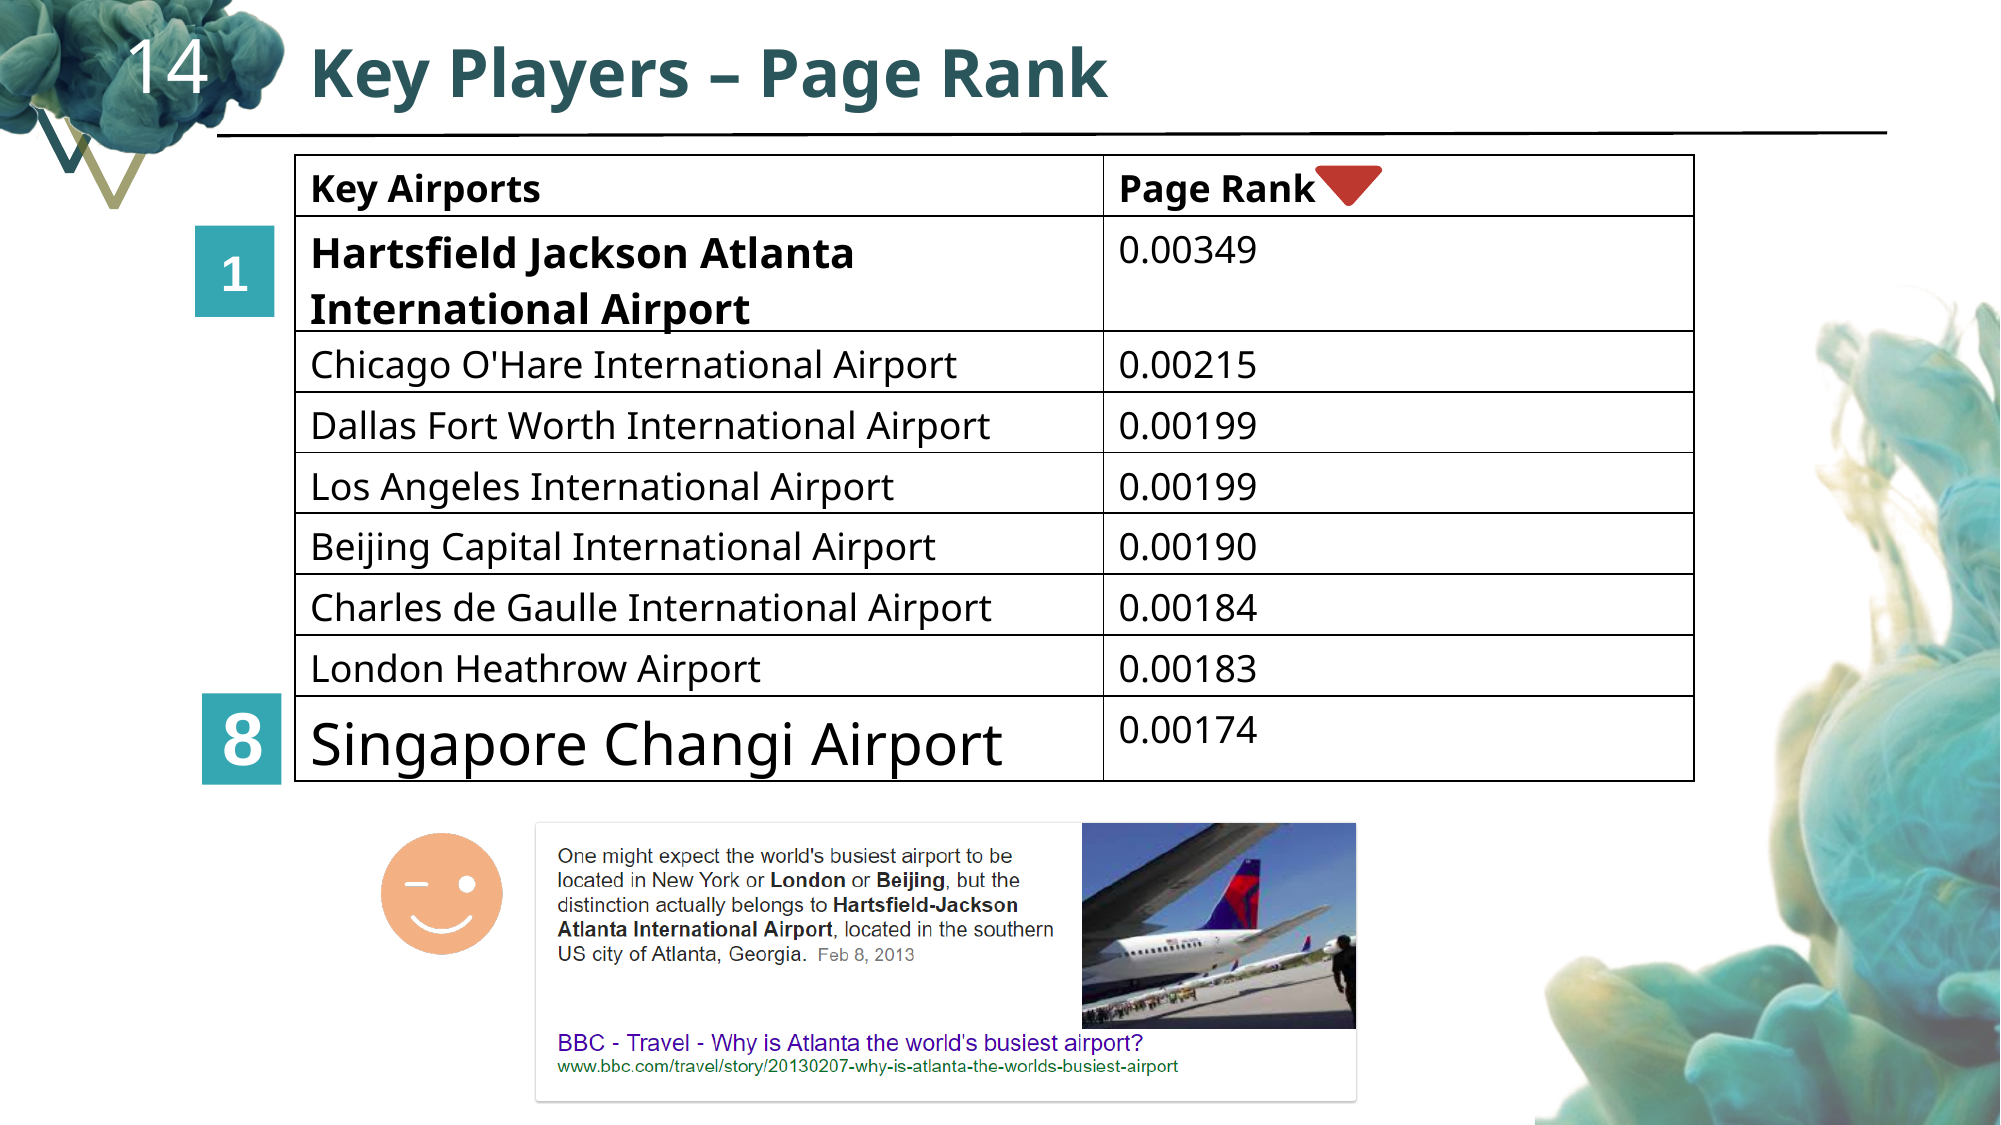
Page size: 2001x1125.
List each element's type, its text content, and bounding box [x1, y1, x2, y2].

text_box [217, 132, 1888, 136]
table_cell 0.00190 [1104, 514, 1534, 573]
text_box 1 [195, 225, 275, 317]
table_cell 0.00174 [1104, 697, 1534, 780]
table_cell 0.00215 [1104, 332, 1534, 391]
table_cell Charles de Gaulle International Airport [296, 575, 1103, 634]
table_cell 0.00199 [1104, 453, 1534, 512]
text_box [1315, 165, 1383, 206]
table_cell Beijing Capital International Airport [296, 514, 1103, 573]
table_cell Chicago O'Hare International Airport [296, 332, 1103, 391]
table_header Key Airports [296, 156, 1103, 215]
table_cell Los Angeles International Airport [296, 453, 1103, 512]
table_cell Dallas Fort Worth International Airport [296, 393, 1103, 452]
table_cell Hartsfield Jackson Atlanta International Airport [296, 217, 1103, 330]
table_header Page Rank [1104, 156, 1693, 215]
text_box Key Players – Page Rank [296, 22, 1900, 118]
table_cell London Heathrow Airport [296, 636, 1103, 695]
picture [366, 818, 517, 969]
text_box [0, 0, 296, 207]
table_cell 0.00349 [1104, 217, 1693, 330]
table_cell 0.00183 [1104, 636, 1534, 695]
picture [1534, 229, 2000, 1125]
text_box 8 [165, 676, 323, 795]
picture [533, 820, 1361, 1104]
table_cell Singapore Changi Airport [323, 697, 1103, 780]
table_cell 0.00199 [1104, 393, 1534, 452]
table_cell 0.00184 [1104, 575, 1534, 634]
